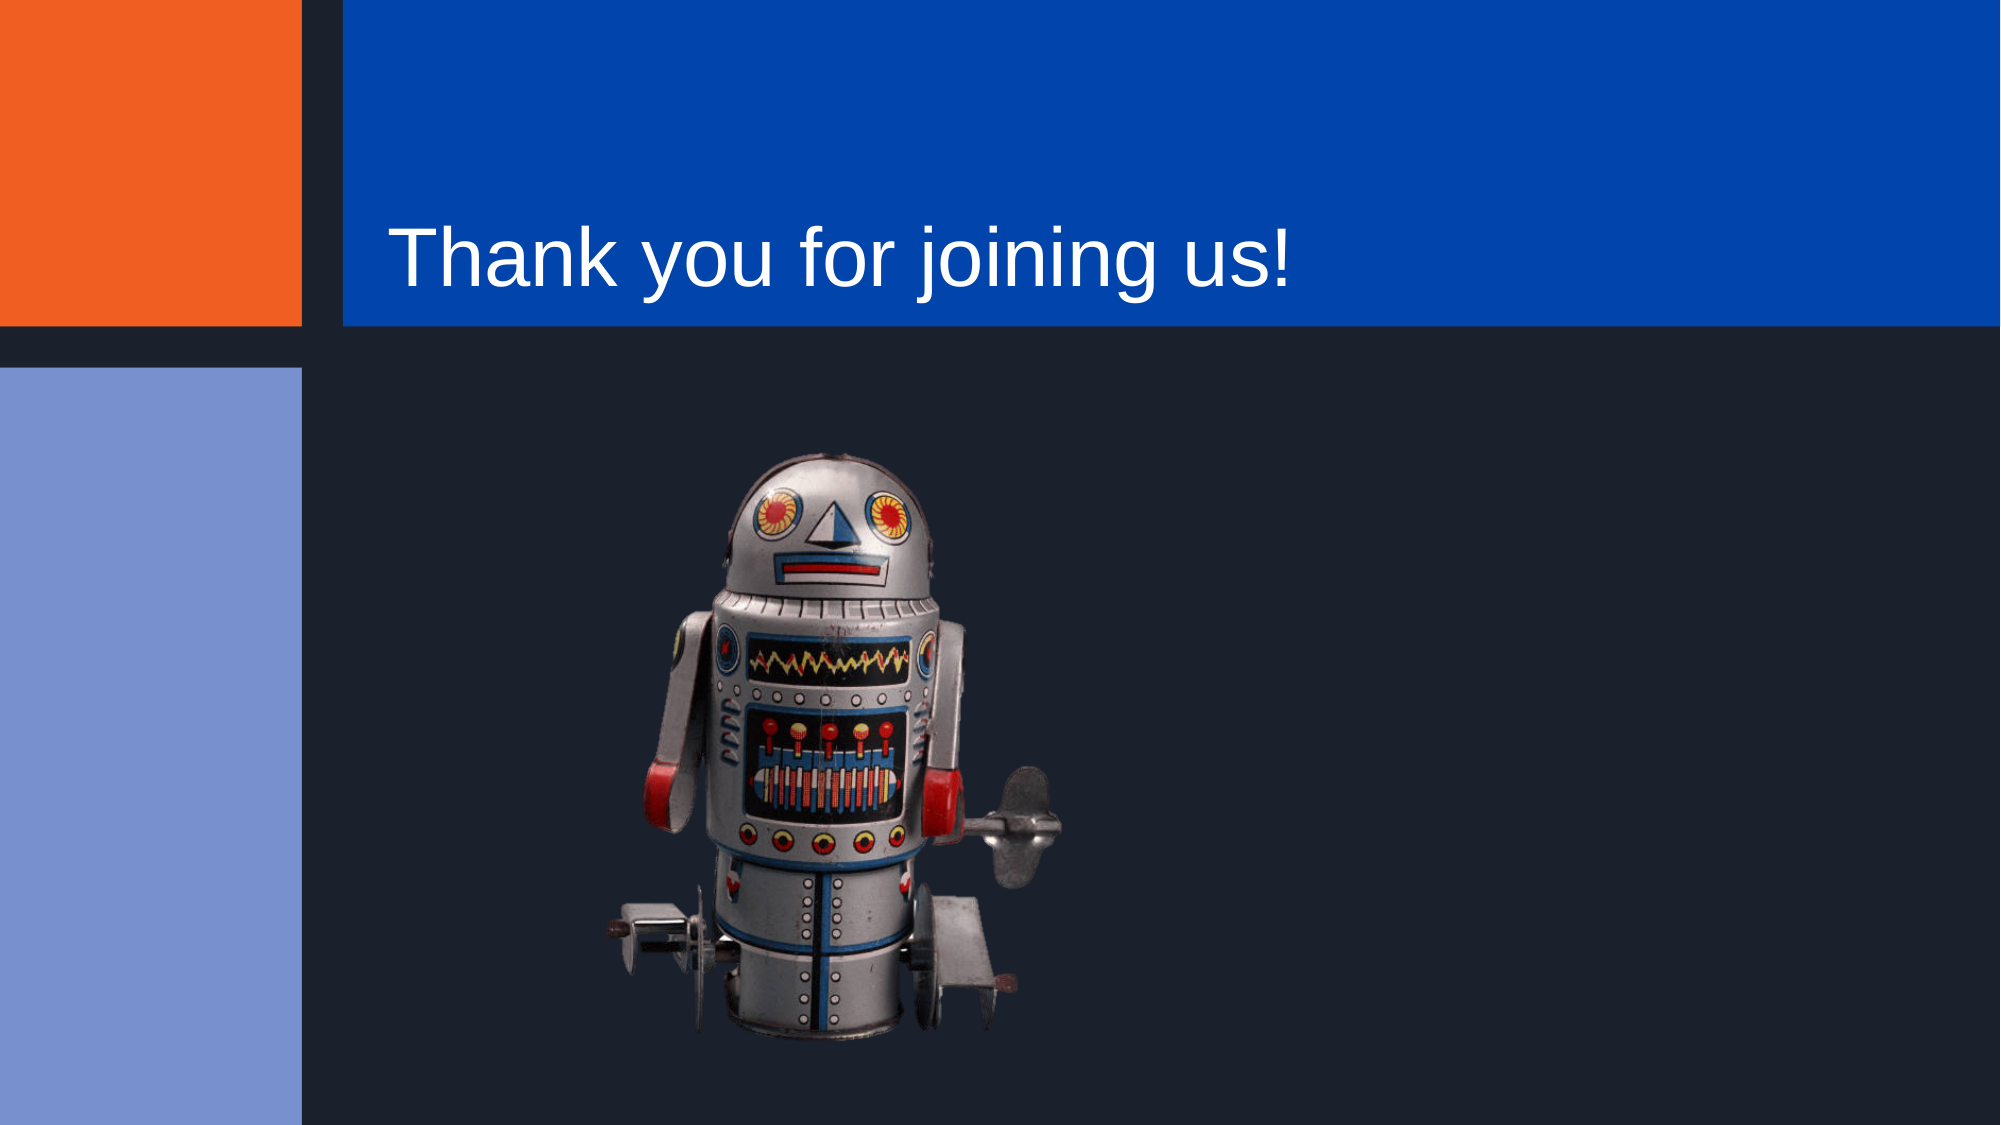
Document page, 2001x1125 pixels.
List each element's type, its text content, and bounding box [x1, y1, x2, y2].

title Thank you for joining us! [342, 190, 1940, 327]
picture [597, 429, 1074, 1066]
